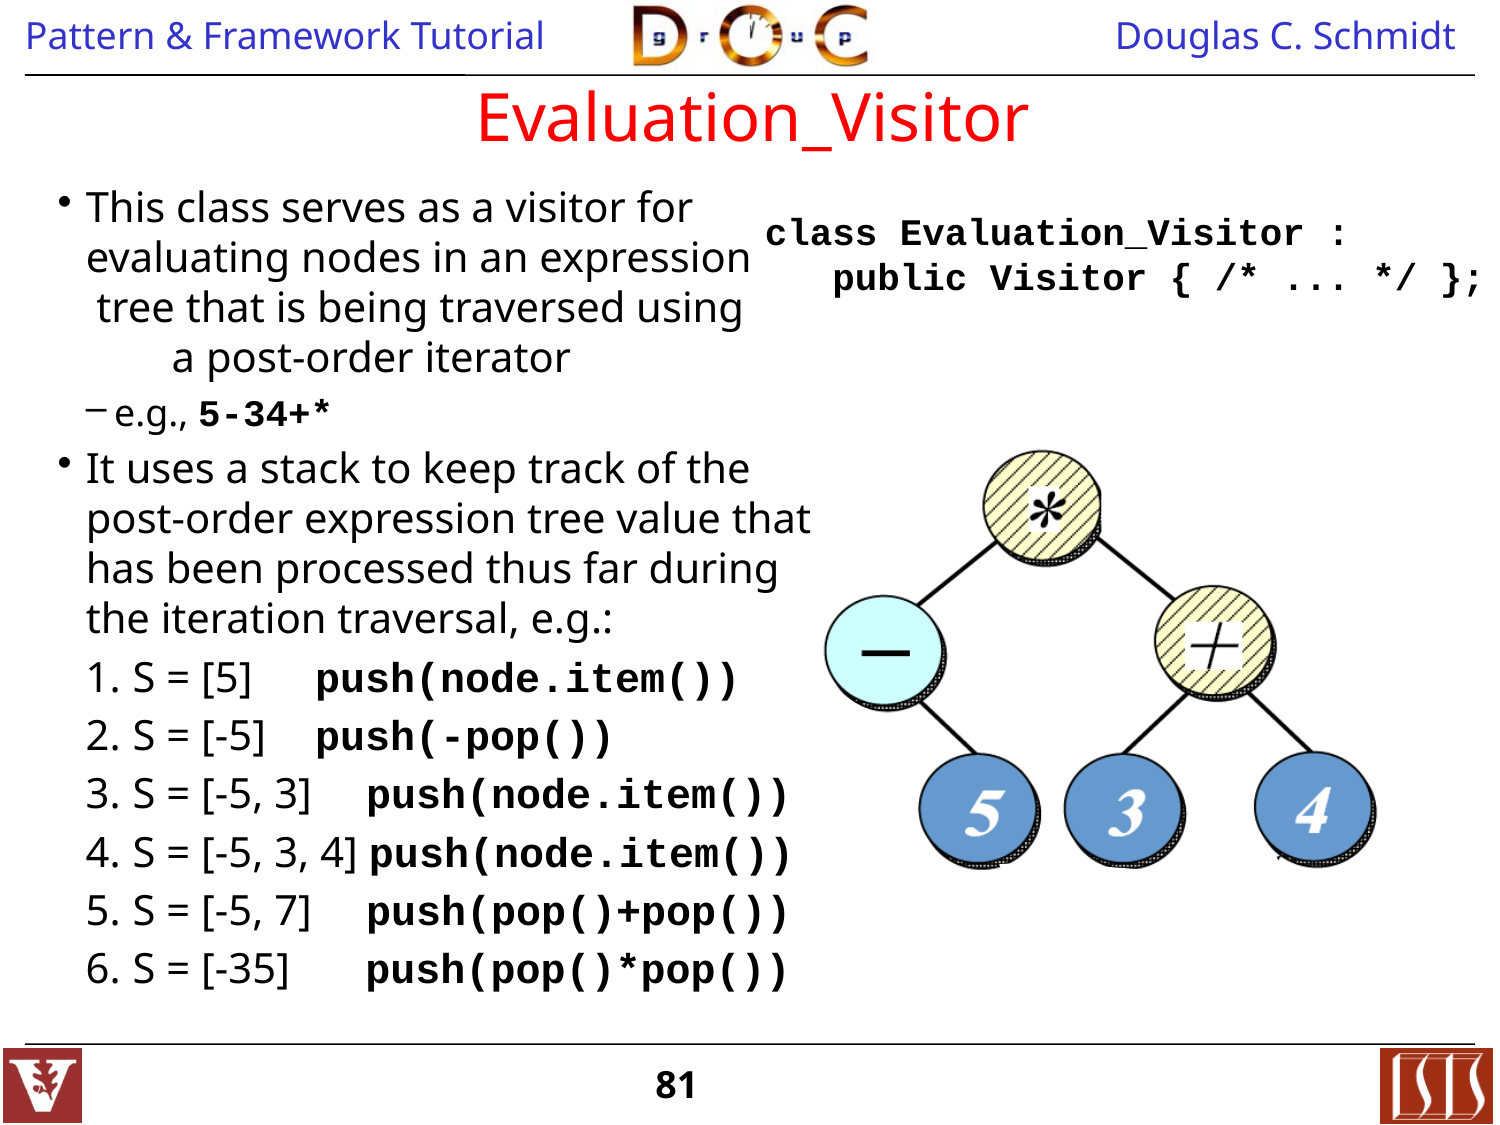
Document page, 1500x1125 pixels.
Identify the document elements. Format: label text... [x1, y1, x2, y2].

picture [1380, 1048, 1493, 1124]
text_box class Evaluation_Visitor : public Visitor { /* ... */ }; [749, 205, 1500, 307]
picture [3, 1048, 82, 1123]
title Evaluation_Visitor [90, 20, 1416, 205]
list This class serves as a visitor for evaluating nodes in an expression tree that is being traversed using a post-order iterator e.g., 5-34+* It uses a stack to keep track of the post-order expression tree value that has been processed thus far during the iteration traversal, e.g.: S = [5] push(node.item()) S = [-5] push(-pop()) S = [-5, 3] push(node.item()) S = [-5, 3, 4] push(node.item()) S = [-5, 7] push(pop()+pop()) S = [-35] push(pop()*pop()) [42, 173, 856, 1001]
picture [624, 0, 875, 20]
picture [749, 446, 1391, 1017]
